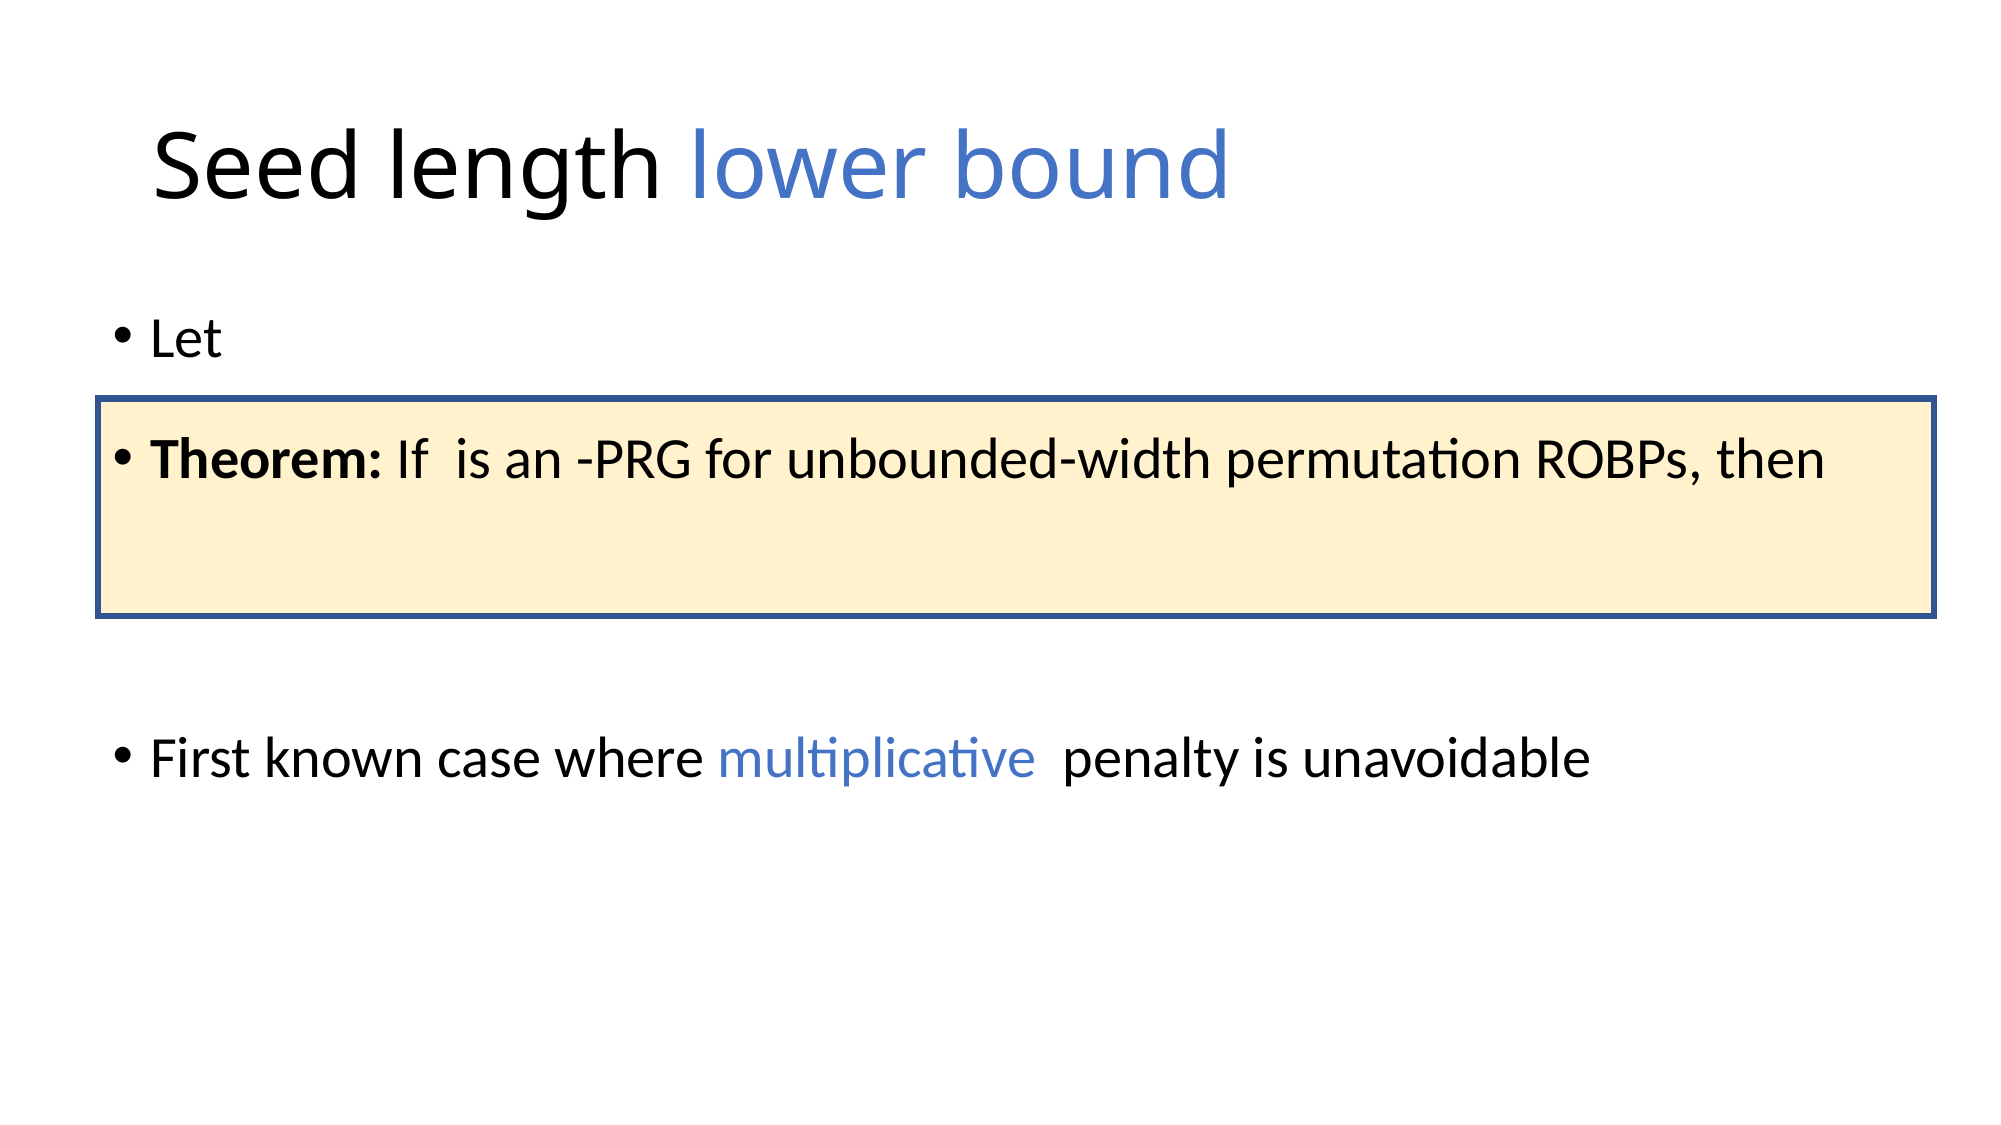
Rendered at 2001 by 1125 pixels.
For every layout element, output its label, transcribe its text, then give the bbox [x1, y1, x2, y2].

text_box [97, 397, 1935, 617]
title Seed length lower bound [137, 59, 1863, 278]
